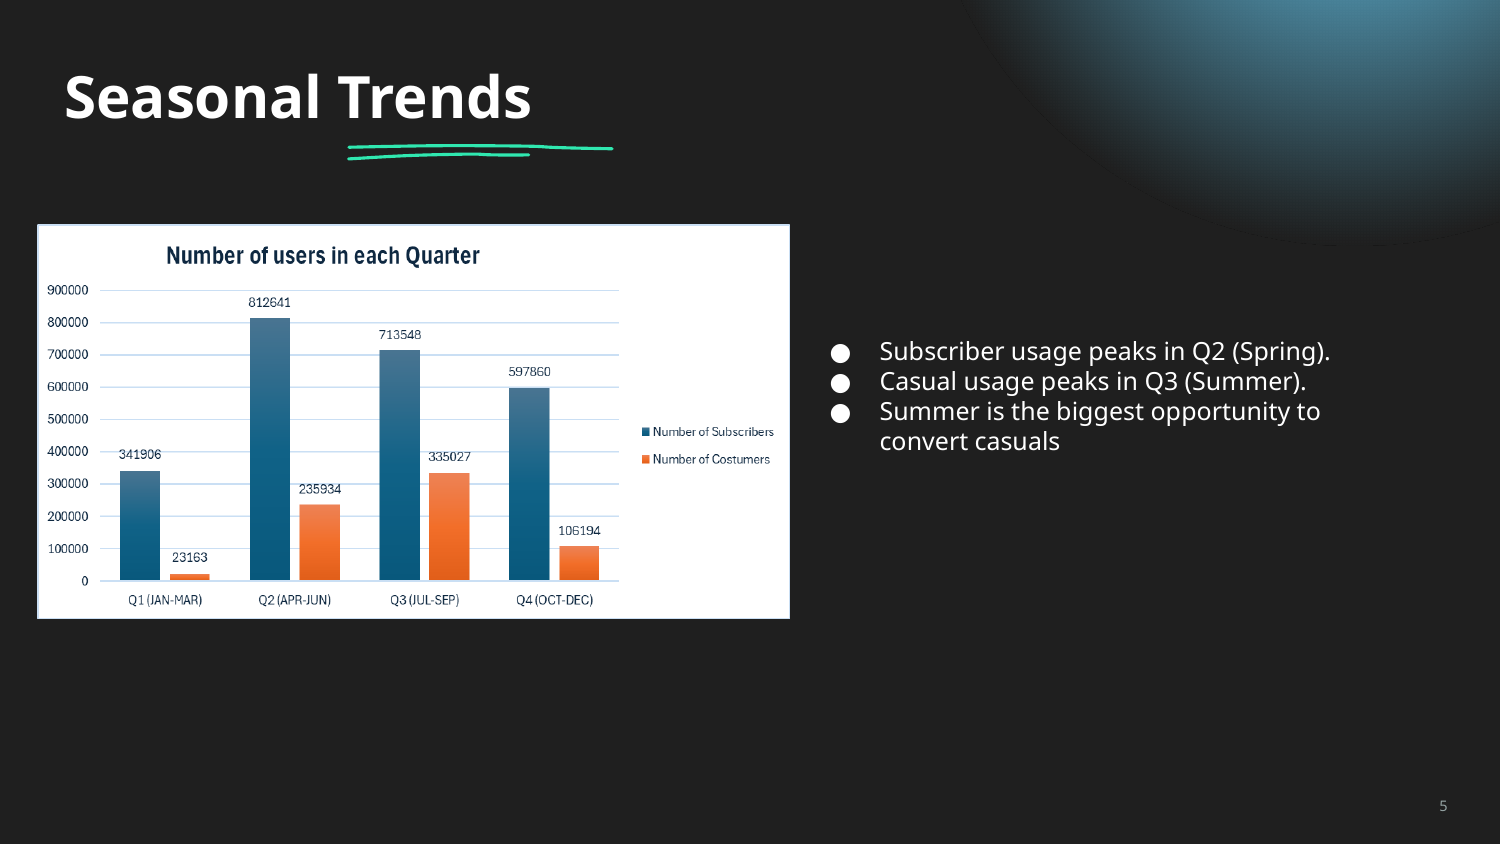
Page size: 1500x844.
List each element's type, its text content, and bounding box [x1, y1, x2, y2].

picture [37, 224, 790, 619]
text_box [413, 67, 1431, 129]
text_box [348, 127, 613, 173]
picture [922, 0, 1500, 246]
text_box Subscriber usage peaks in Q2 (Spring). Casual usage peaks in Q3 (Summer). Summer is the biggest opportunity to convert casuals [795, 320, 1362, 523]
title Seasonal Trends [49, 45, 986, 217]
